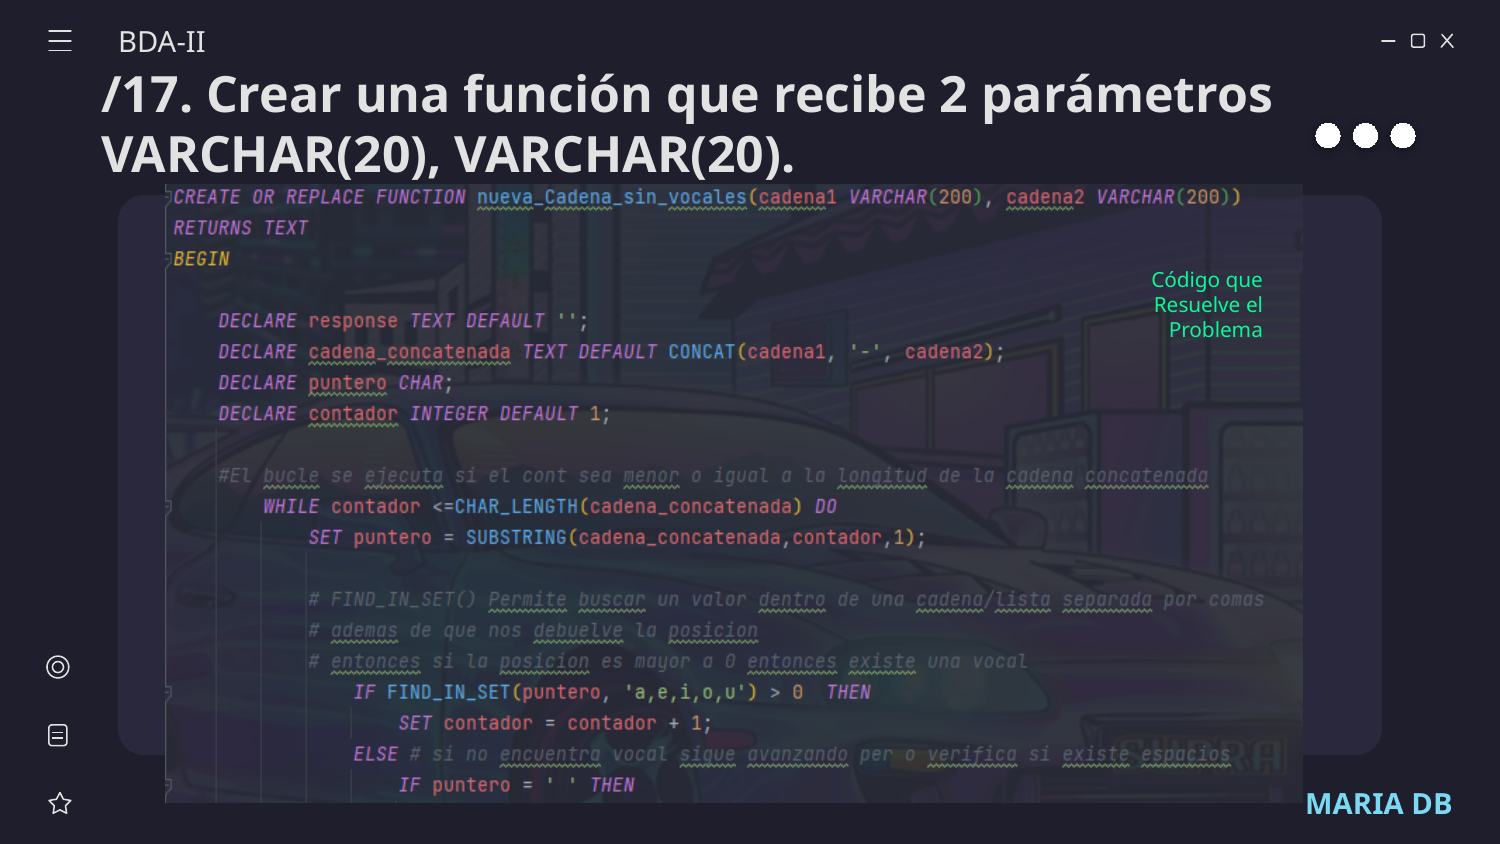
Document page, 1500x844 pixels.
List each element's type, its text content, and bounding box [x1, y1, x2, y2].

subtitle BDA-II [118, 18, 293, 64]
title /17. Crear una función que recibe 2 parámetros VARCHAR(20), VARCHAR(20). [86, 75, 1416, 170]
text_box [48, 30, 72, 51]
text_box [46, 655, 72, 814]
text_box [46, 27, 74, 32]
text_box MARIA DB [1278, 780, 1453, 826]
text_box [1315, 123, 1416, 148]
picture [165, 184, 1303, 804]
